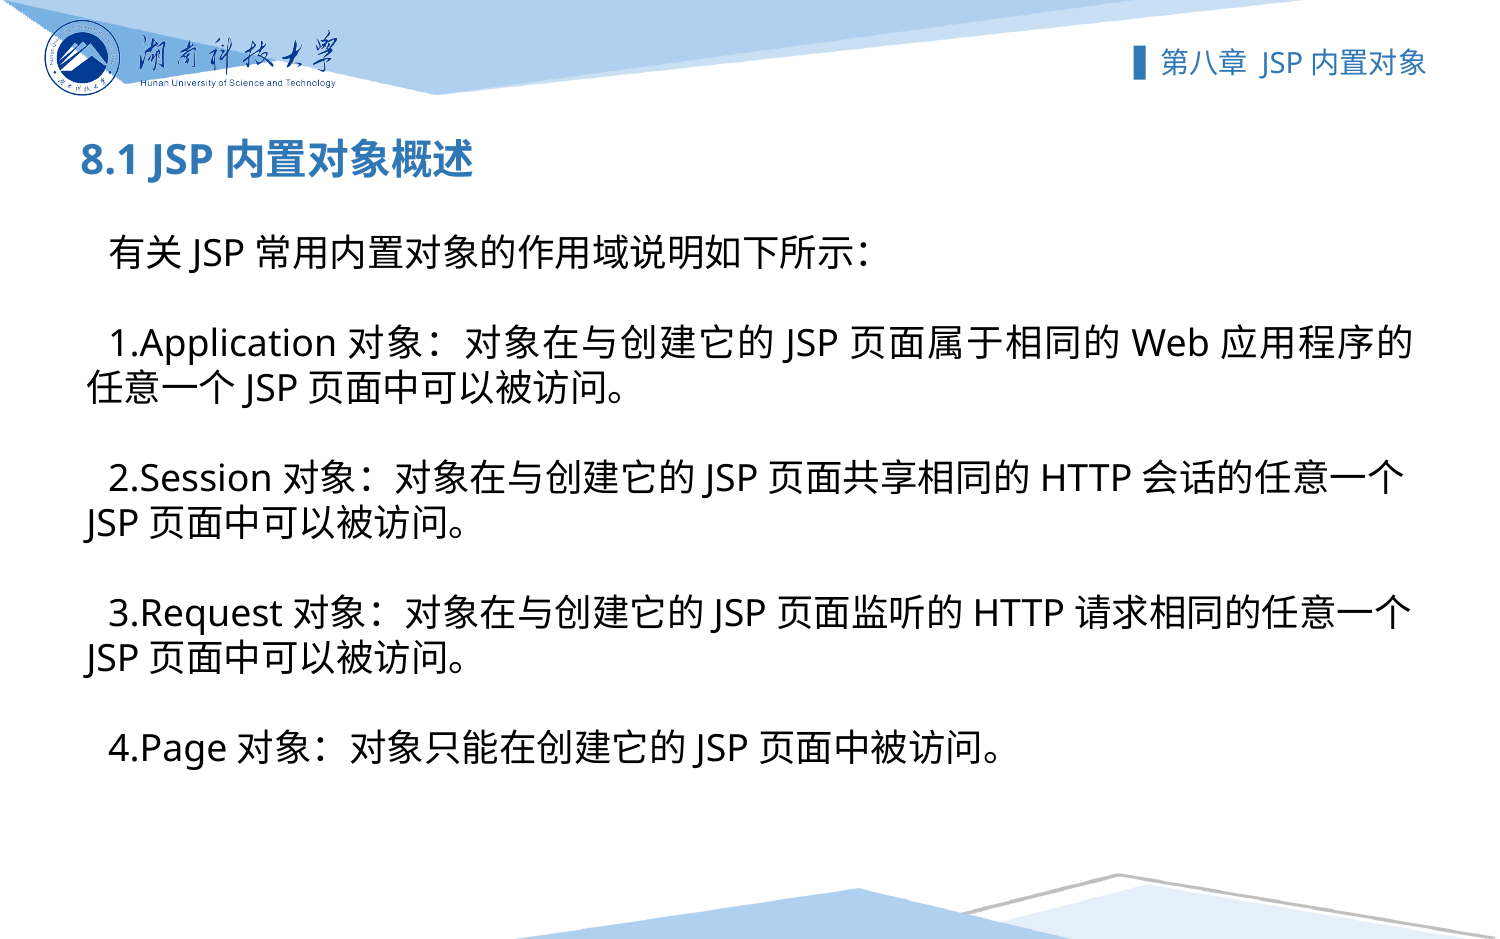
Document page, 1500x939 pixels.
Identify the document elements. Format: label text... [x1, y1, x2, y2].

text_box 有关JSP常用内置对象的作用域说明如下所示： 1.Application对象：对象在与创建它的JSP页面属于相同的Web应用程序的任意一个JSP页面中可以被访问。 2.Session对象：对象在与创建它的JSP页面共享相同的HTTP会话的任意一个JSP页面中可以被访问。 3.Request对象：对象在与创建它的JSP页面监听的HTTP请求相同的任意一个JSP页面中可以被访问。 4.Page对象：对象只能在创建它的JSP页面中被访问。 [71, 221, 1429, 822]
picture [0, 0, 1330, 99]
picture [507, 871, 1500, 939]
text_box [1133, 37, 1486, 88]
text_box 8.1 JSP内置对象概述 [65, 125, 711, 191]
